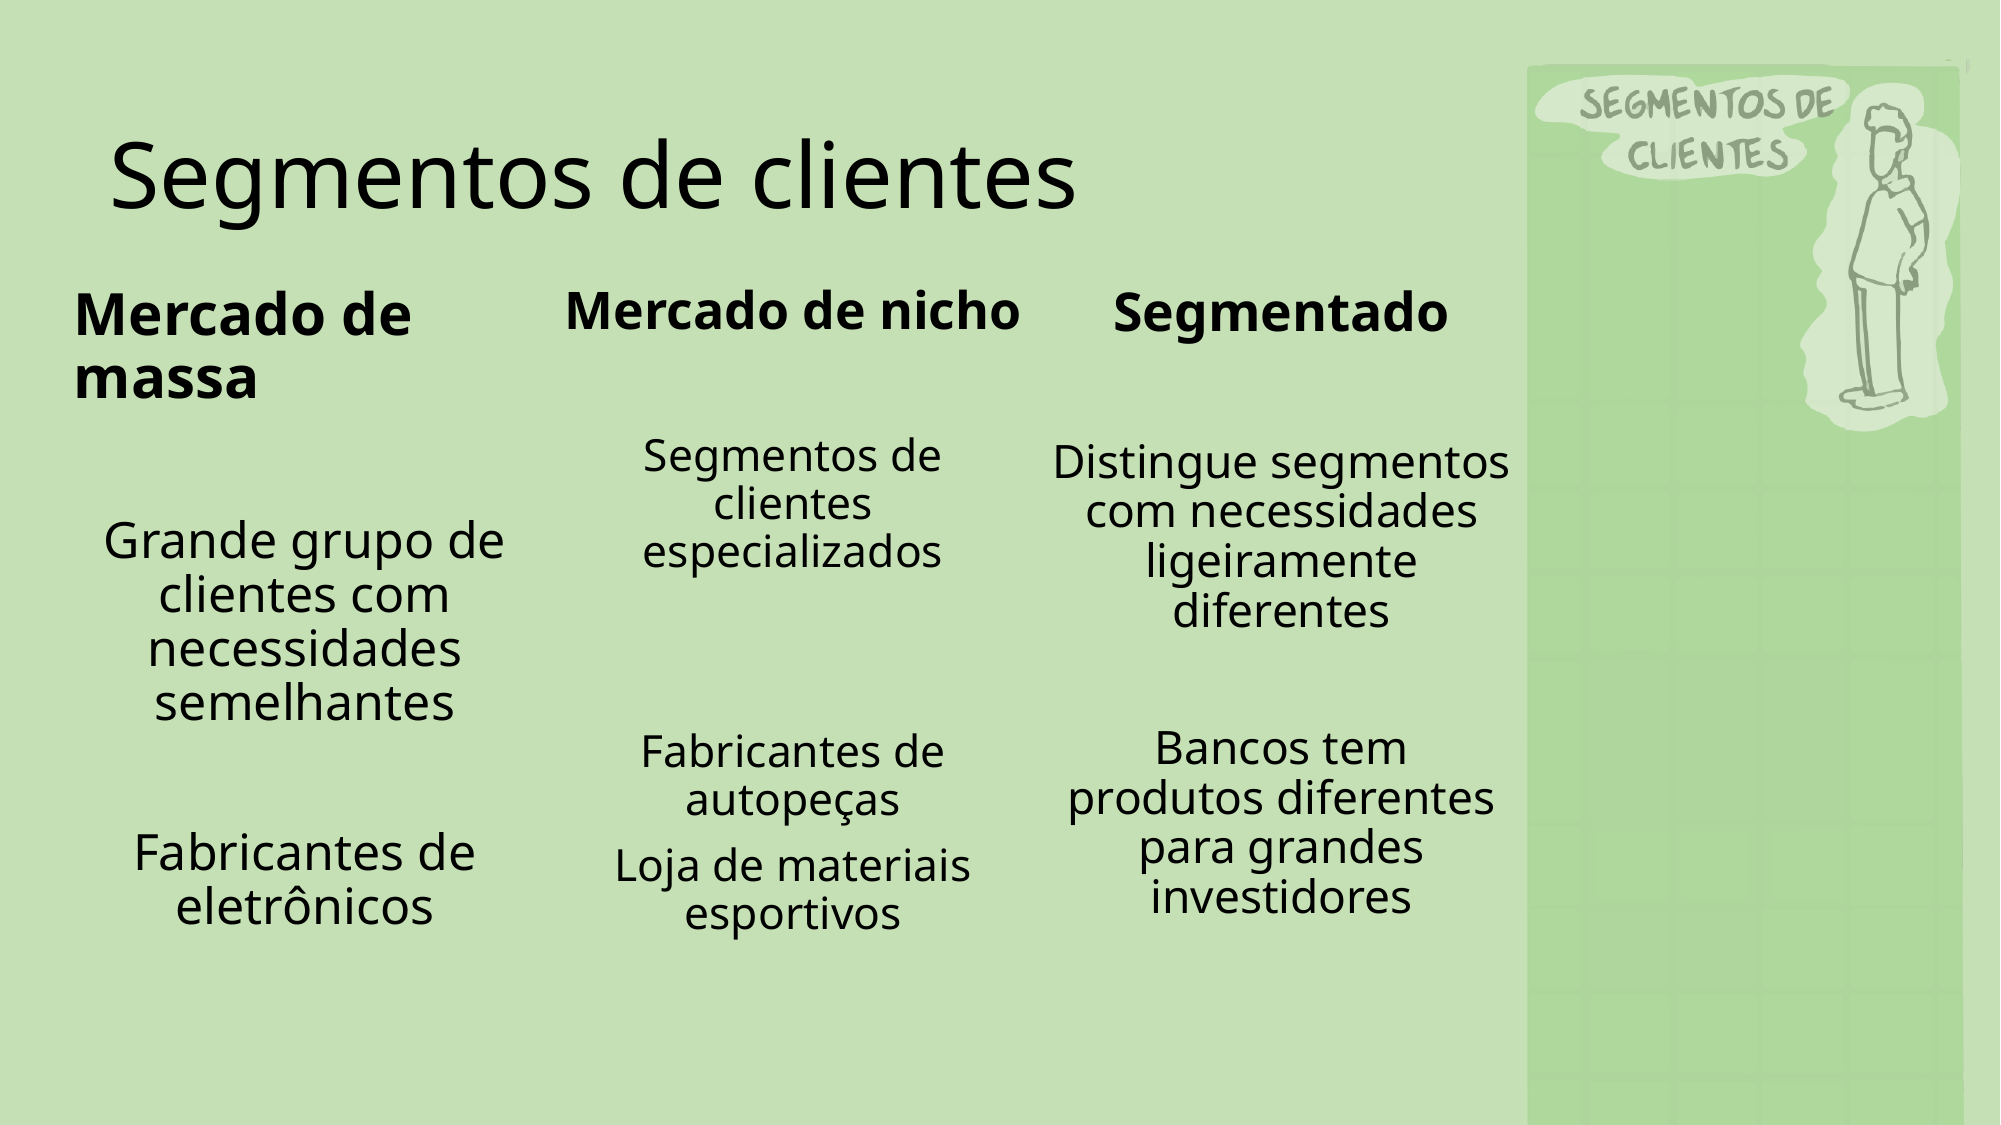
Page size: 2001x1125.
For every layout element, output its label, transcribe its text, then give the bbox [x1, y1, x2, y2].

text_box Mercado de nicho Segmentos de clientes especializados Fabricantes de autopeças Loja de materiais esportivos [547, 277, 1035, 981]
text_box Segmentado Distingue segmentos com necessidades ligeiramente diferentes Bancos tem produtos diferentes para grandes investidores [1035, 277, 1527, 981]
list Mercado de massa Grande grupo de clientes com necessidades semelhantes Fabricantes de eletrônicos [59, 277, 547, 981]
picture [1527, 59, 2000, 1125]
title Segmentos de clientes [94, 36, 1820, 254]
